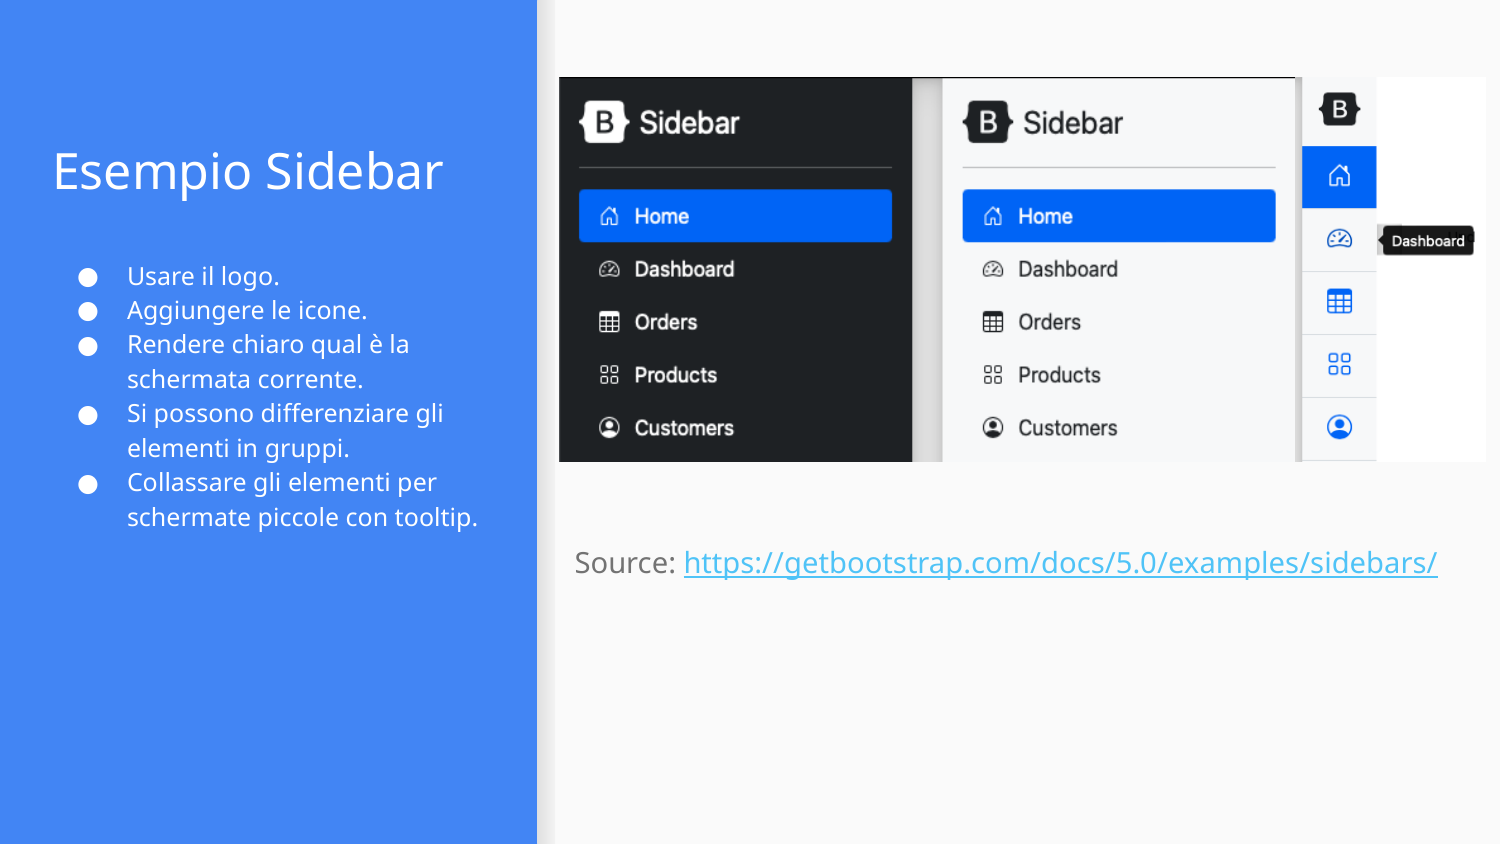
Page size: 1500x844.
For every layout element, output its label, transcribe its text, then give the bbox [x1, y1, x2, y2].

text_box Source: https://getbootstrap.com/docs/5.0/examples/sidebars/ [559, 529, 1485, 600]
list Usare il logo. Aggiungere le icone. Rendere chiaro qual è la schermata corrente. Si possono differenziare gli elementi in gruppi. Collassare gli elementi per schermate piccole con tooltip. [37, 240, 498, 760]
picture [559, 77, 1486, 462]
title Esempio Sidebar [37, 58, 498, 216]
